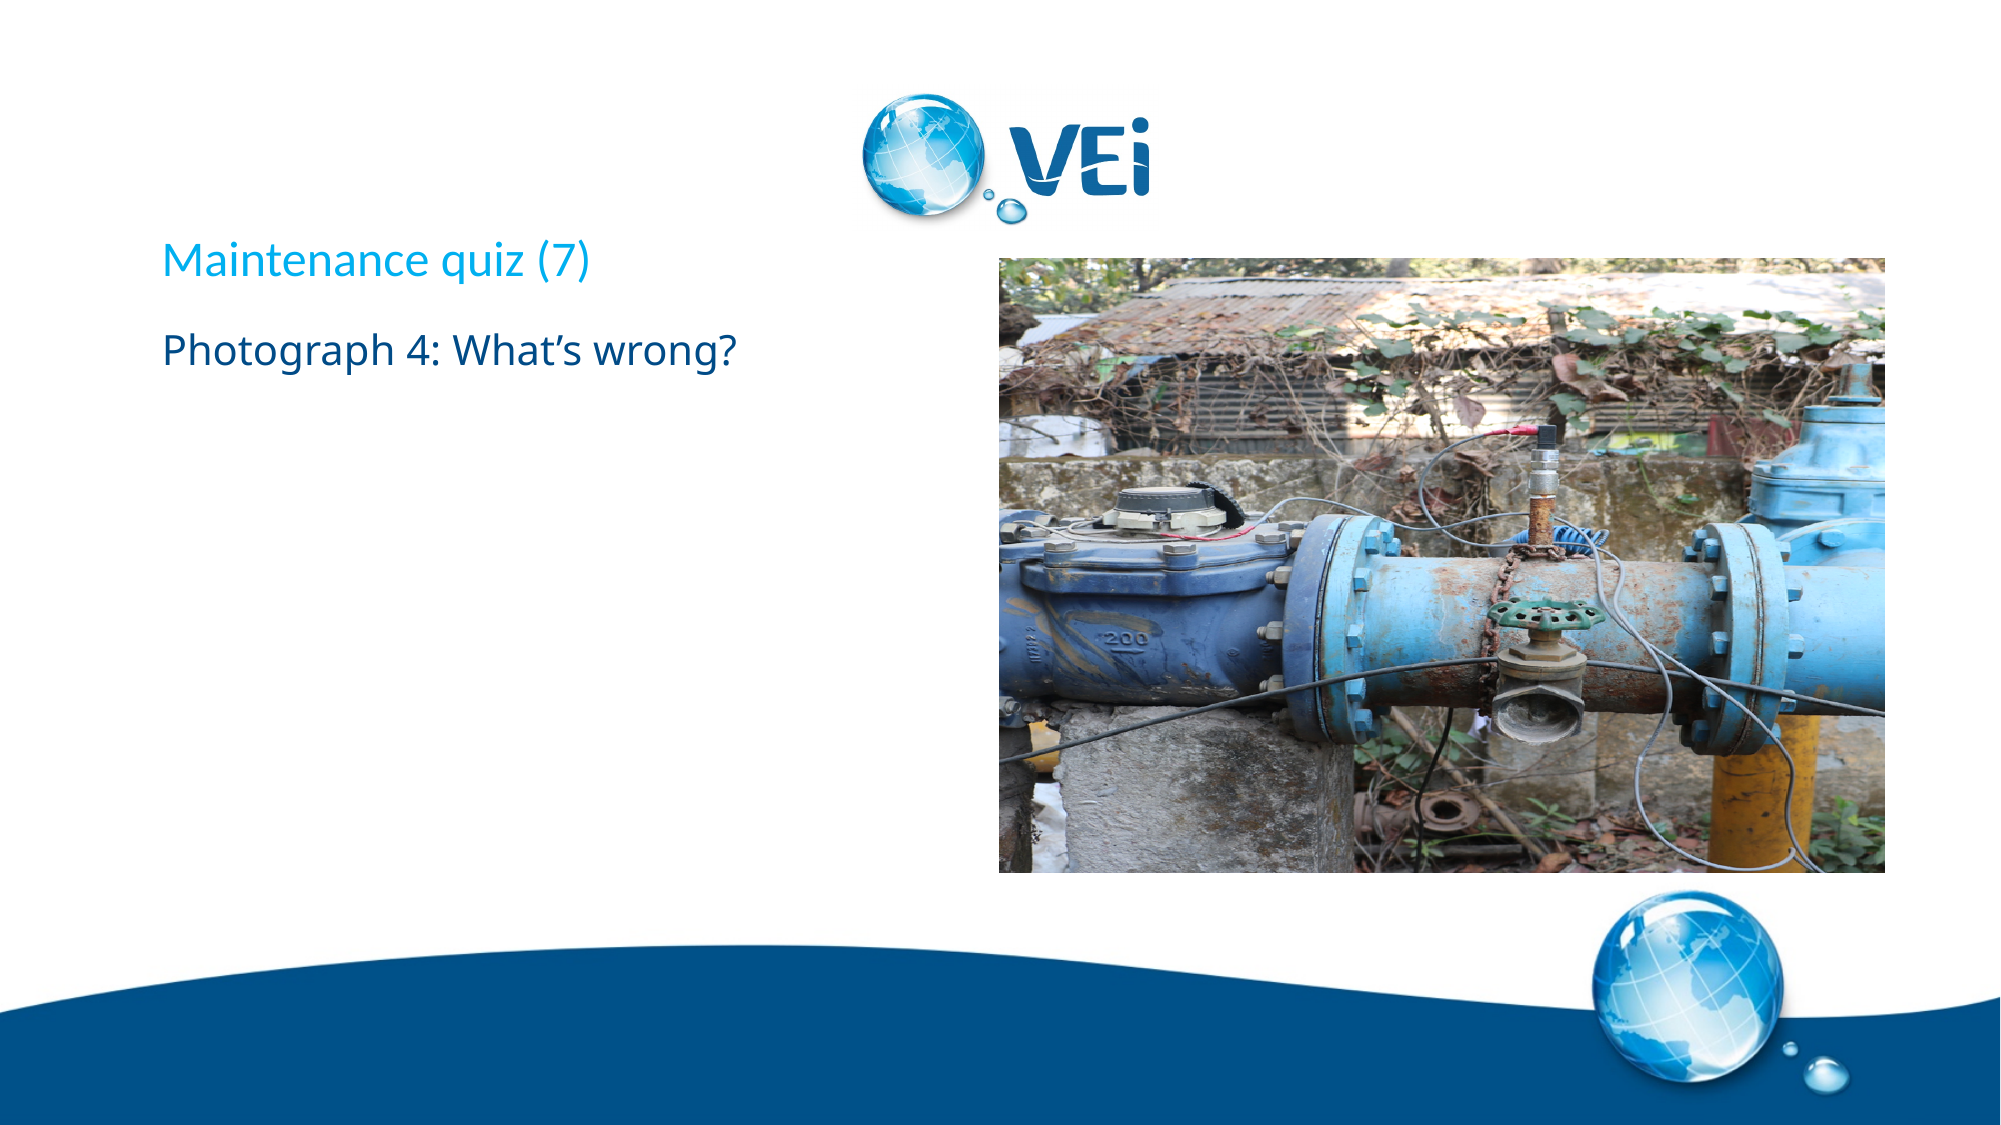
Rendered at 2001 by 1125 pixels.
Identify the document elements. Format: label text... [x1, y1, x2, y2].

title Photograph 4: What’s wrong? [146, 321, 800, 805]
picture [852, 84, 1159, 219]
text_box Maintenance quiz (7) [146, 219, 1854, 294]
picture [0, 257, 2001, 1125]
